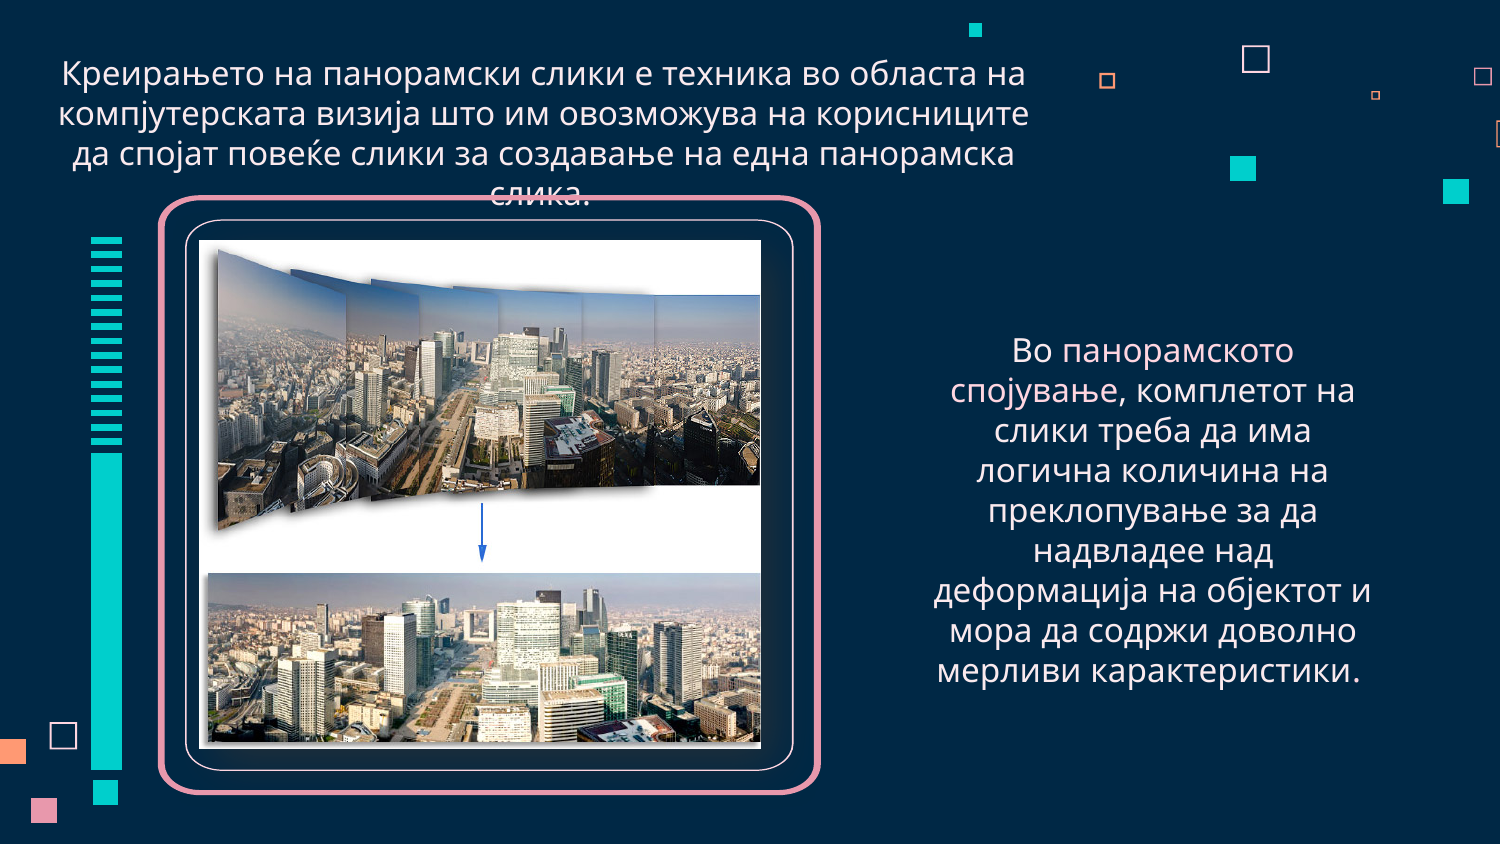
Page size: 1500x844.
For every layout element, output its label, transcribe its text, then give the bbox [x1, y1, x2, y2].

text_box [0, 738, 26, 765]
text_box Во панорамското спојување, комплетот на слики треба да има логична количина на преклопување за да надвладее над деформација на објектот и мора да содржи доволно мерливи карактеристики. [908, 322, 1399, 697]
text_box [31, 797, 57, 824]
subtitle Креирањето на панорамски слики е техника во областа на компјутерската визија што им овозможува на корисниците да спојат повеќе слики за создавање на една панорамска слика. [25, 37, 1064, 173]
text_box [90, 194, 822, 796]
text_box [1230, 155, 1256, 182]
